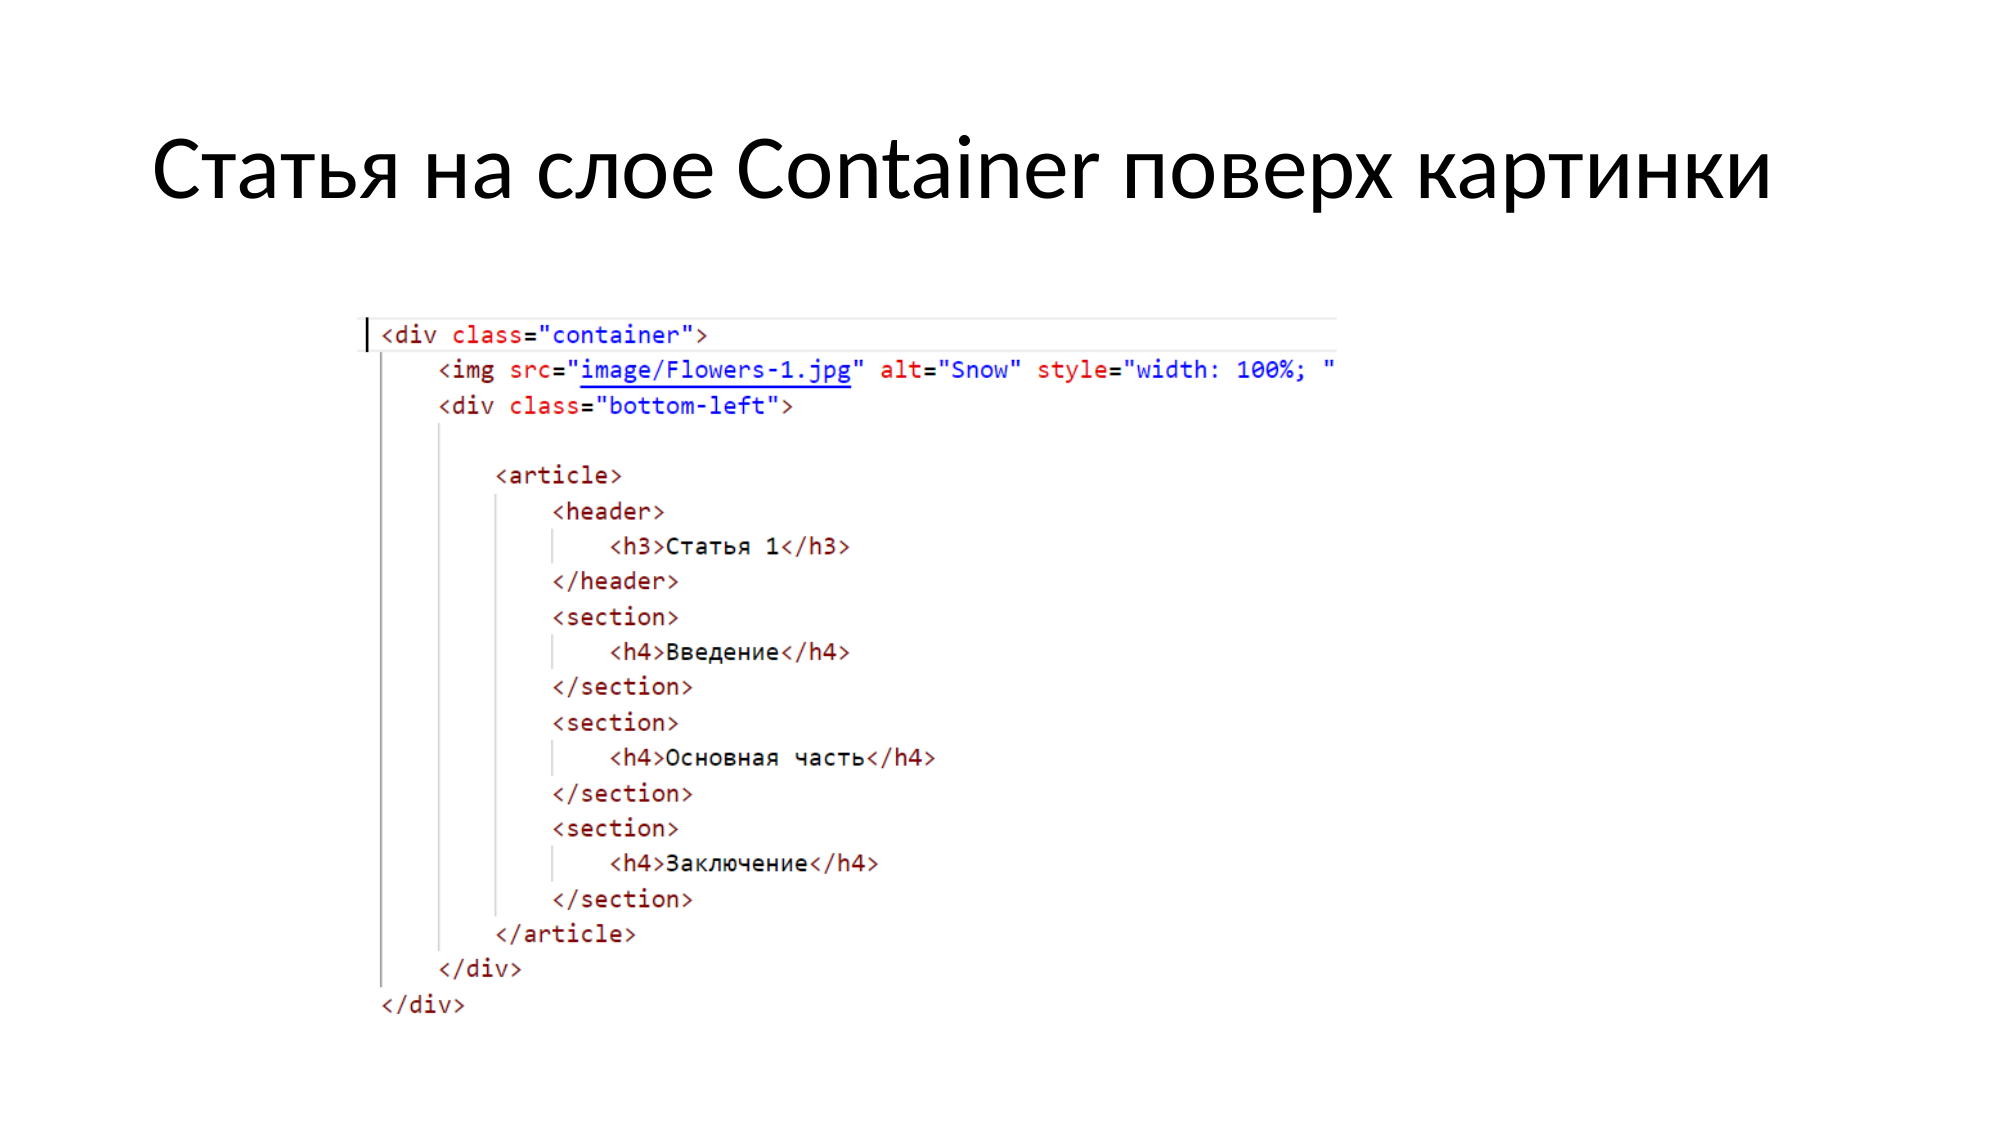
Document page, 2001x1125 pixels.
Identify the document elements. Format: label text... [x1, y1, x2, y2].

picture [268, 299, 1337, 1014]
title Статья на слое Container поверх картинки [137, 59, 1863, 278]
